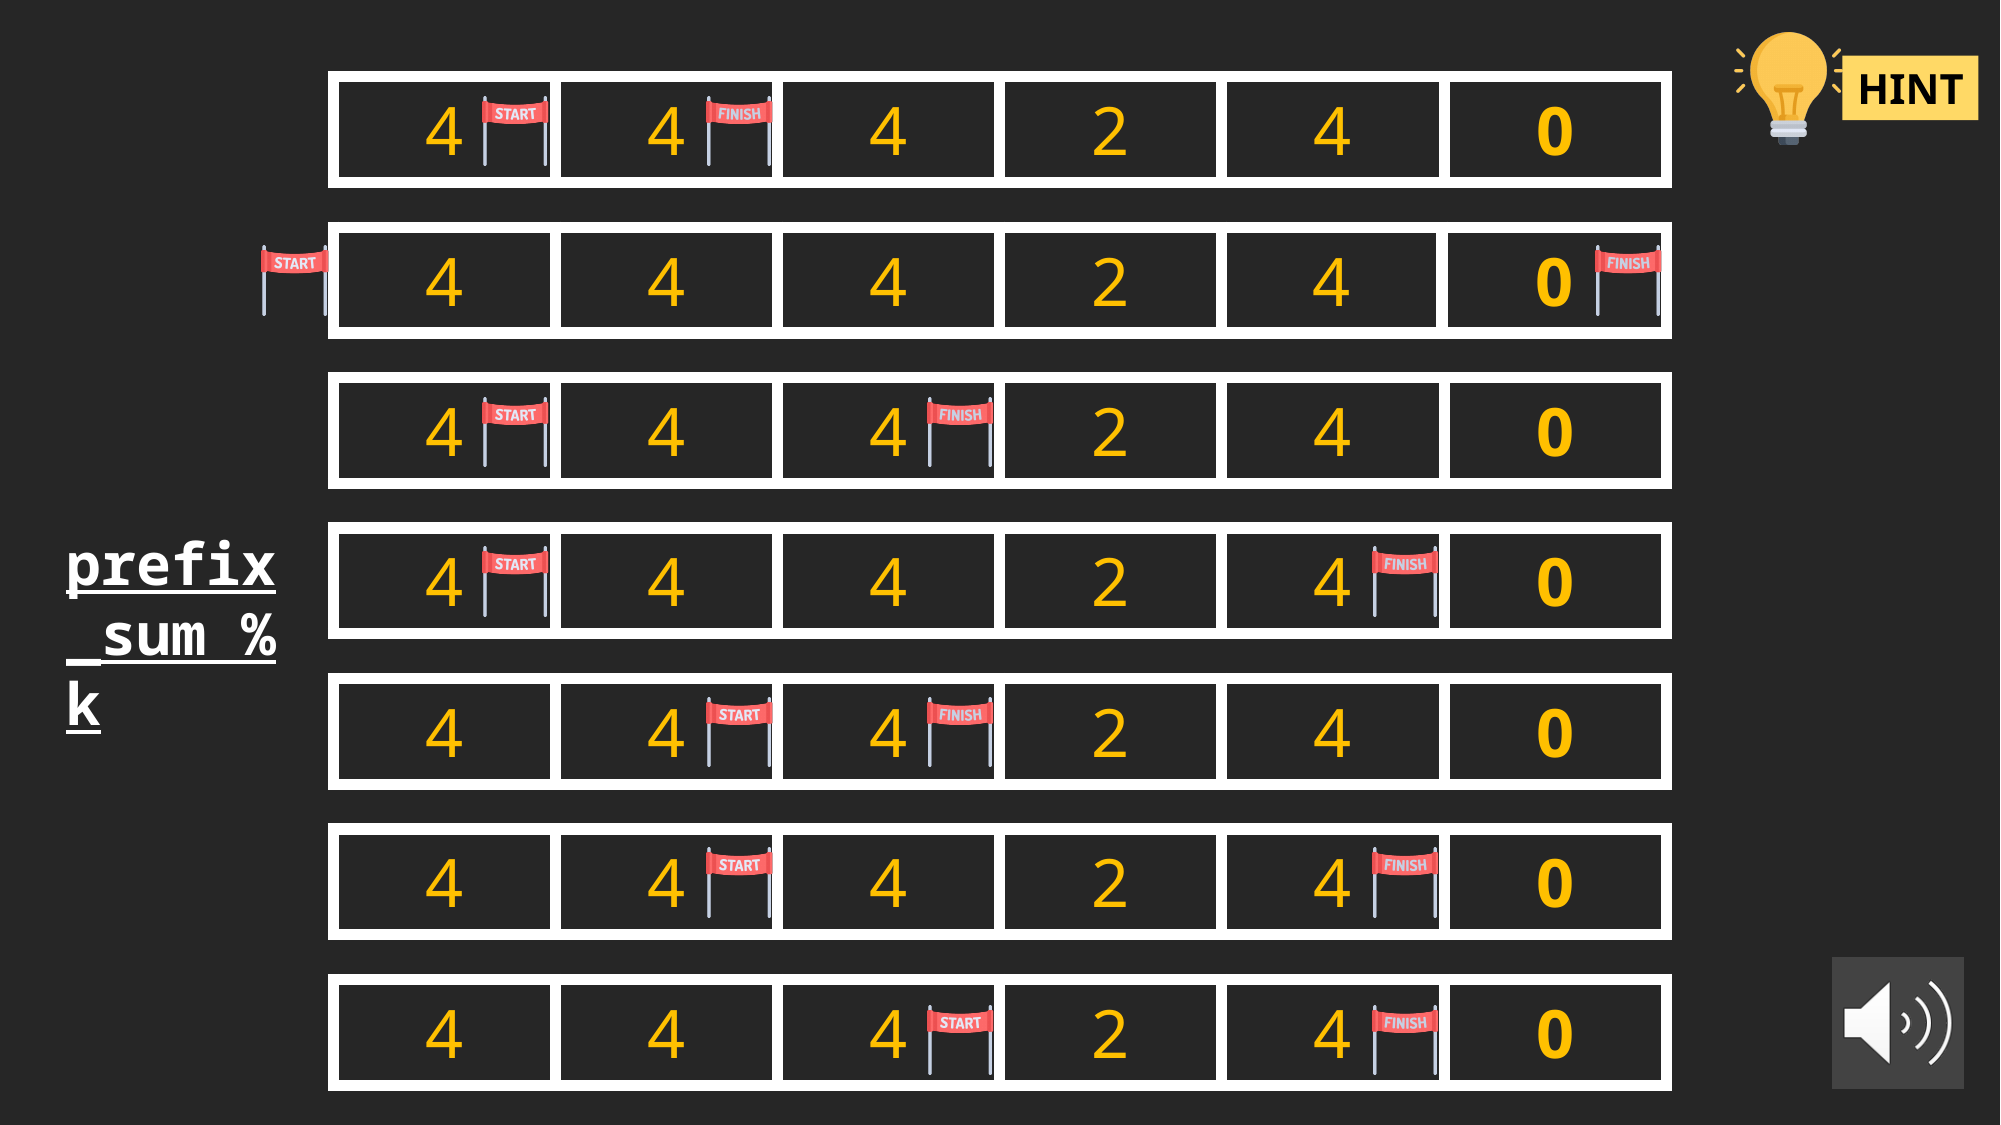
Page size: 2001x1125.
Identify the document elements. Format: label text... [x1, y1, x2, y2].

picture [1370, 847, 1440, 918]
table_header 4 [1227, 835, 1439, 929]
table_header 2 [1005, 684, 1216, 779]
picture [704, 96, 774, 166]
table_header 2 [1005, 383, 1216, 478]
picture [704, 697, 774, 767]
table_header 4 [339, 835, 550, 929]
table_header 4 [1227, 383, 1439, 478]
picture [1831, 956, 1965, 1090]
table_header 4 [561, 835, 772, 929]
table_header 4 [783, 233, 994, 327]
table_header 4 [1227, 985, 1439, 1080]
table_header 2 [1005, 233, 1216, 327]
picture [259, 245, 330, 316]
table_header 4 [783, 82, 994, 177]
table_header 2 [1005, 82, 1216, 177]
picture [1732, 32, 1845, 145]
table_header 4 [783, 835, 994, 929]
text_box prefix_sum % k [51, 519, 307, 745]
table_header 4 [339, 82, 550, 177]
table_header 4 [561, 233, 772, 327]
table_header 4 [339, 534, 550, 628]
table_header 4 [561, 383, 772, 478]
picture [480, 96, 550, 166]
table_header 4 [783, 985, 994, 1080]
table_header 0 [1450, 684, 1661, 779]
table_header 4 [783, 534, 994, 628]
table_header 4 [1227, 684, 1439, 779]
table_header 4 [783, 684, 994, 779]
table_header 0 [1450, 835, 1661, 929]
table_header 2 [1005, 835, 1216, 929]
table_header 4 [1227, 534, 1439, 628]
picture [925, 1005, 995, 1075]
table_header 4 [561, 534, 772, 628]
picture [1370, 1005, 1440, 1075]
table_header 4 [339, 233, 550, 327]
table_header 2 [1005, 985, 1216, 1080]
table_header 4 [561, 684, 772, 779]
text_box HINT [1845, 55, 1979, 121]
table_header 0 [1450, 383, 1661, 478]
table_header 4 [1227, 233, 1436, 327]
table_header 0 [1450, 82, 1661, 177]
picture [480, 546, 550, 617]
picture [1370, 546, 1440, 617]
picture [480, 397, 550, 468]
picture [704, 847, 774, 918]
table_header 0 [1448, 233, 1661, 327]
picture [1593, 245, 1663, 316]
table_header 4 [1227, 82, 1439, 177]
table_header 0 [1450, 985, 1661, 1080]
table_header 4 [339, 985, 550, 1080]
table_header 0 [1450, 534, 1661, 628]
table_header 4 [339, 383, 550, 478]
picture [925, 397, 995, 468]
table_header 4 [561, 985, 772, 1080]
table_header 4 [339, 684, 550, 779]
table_header 4 [561, 82, 772, 177]
table_header 2 [1005, 534, 1216, 628]
picture [925, 697, 995, 767]
table_header 4 [783, 383, 994, 478]
